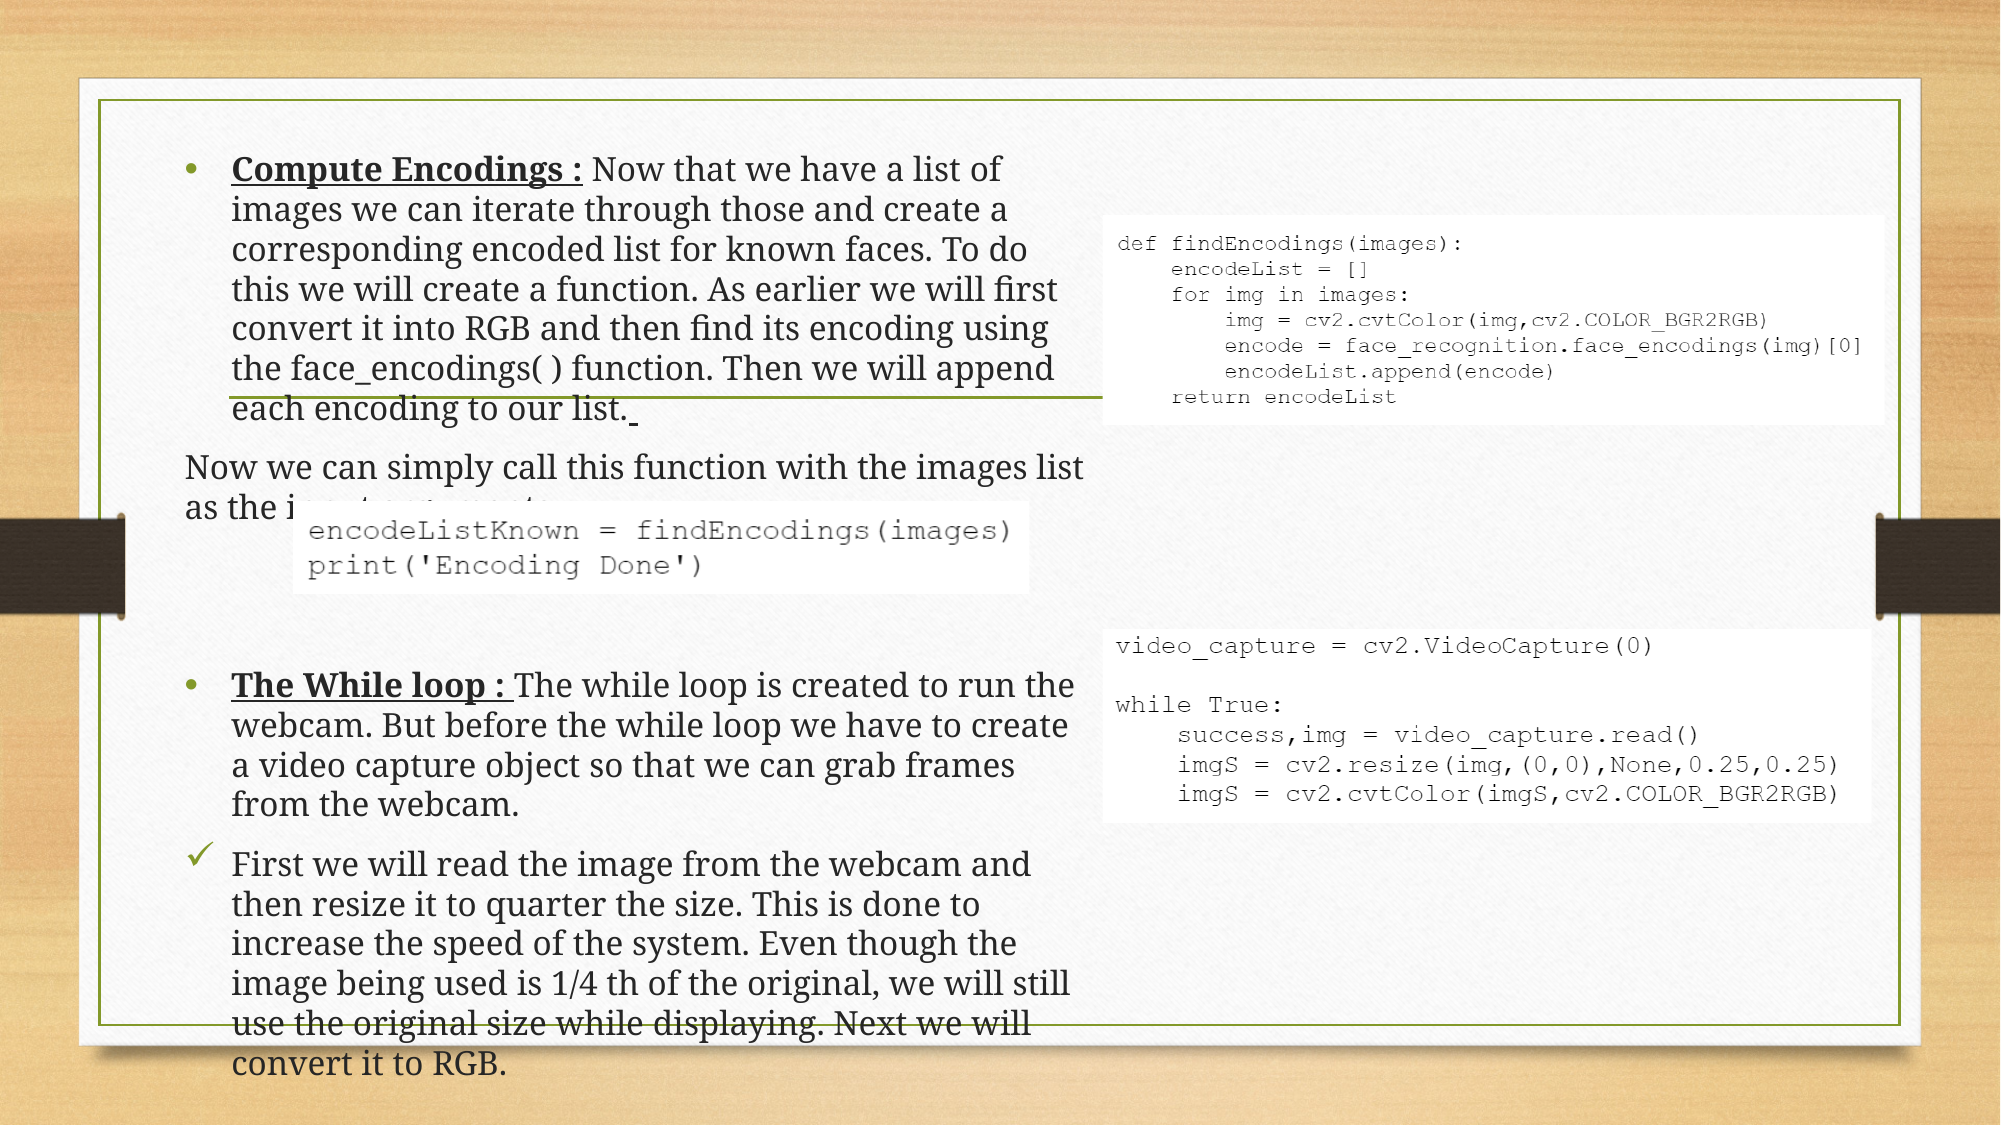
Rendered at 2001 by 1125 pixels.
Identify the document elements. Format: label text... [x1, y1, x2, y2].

picture [0, 0, 2001, 1125]
list Compute Encodings : Now that we have a list of images we can iterate through those and create a corresponding encoded list for known faces. To do this we will create a function. As earlier we will first convert it into RGB and then find its encoding using the face_encodings( ) function. Then we will append each encoding to our list. Now we can simply call this function with the images list as the input arguments. The While loop : The while loop is created to run the webcam. But before the while loop we have to create a video capture object so that we can grab frames from the webcam. First we will read the image from the webcam and then resize it to quarter the size. This is done to increase the speed of the system. Even though the image being used is 1/4 th of the original, we will still use the original size while displaying. Next we will convert it to RGB. [169, 140, 1103, 1022]
